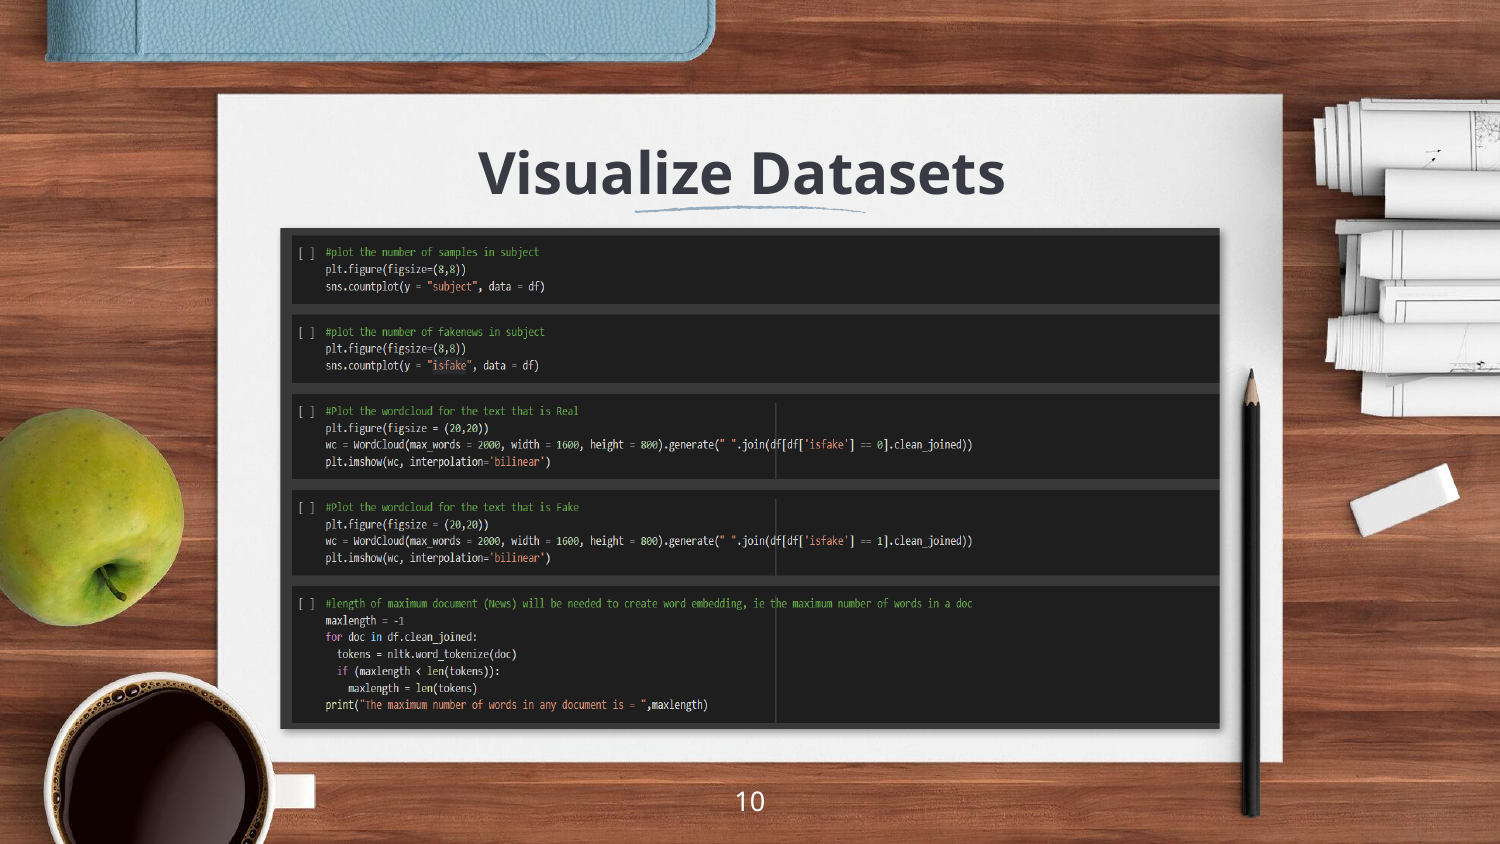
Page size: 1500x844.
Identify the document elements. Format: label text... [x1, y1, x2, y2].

picture [0, 0, 1500, 844]
title Visualize Datasets [267, 132, 1233, 207]
slide_number 10 [705, 762, 795, 844]
